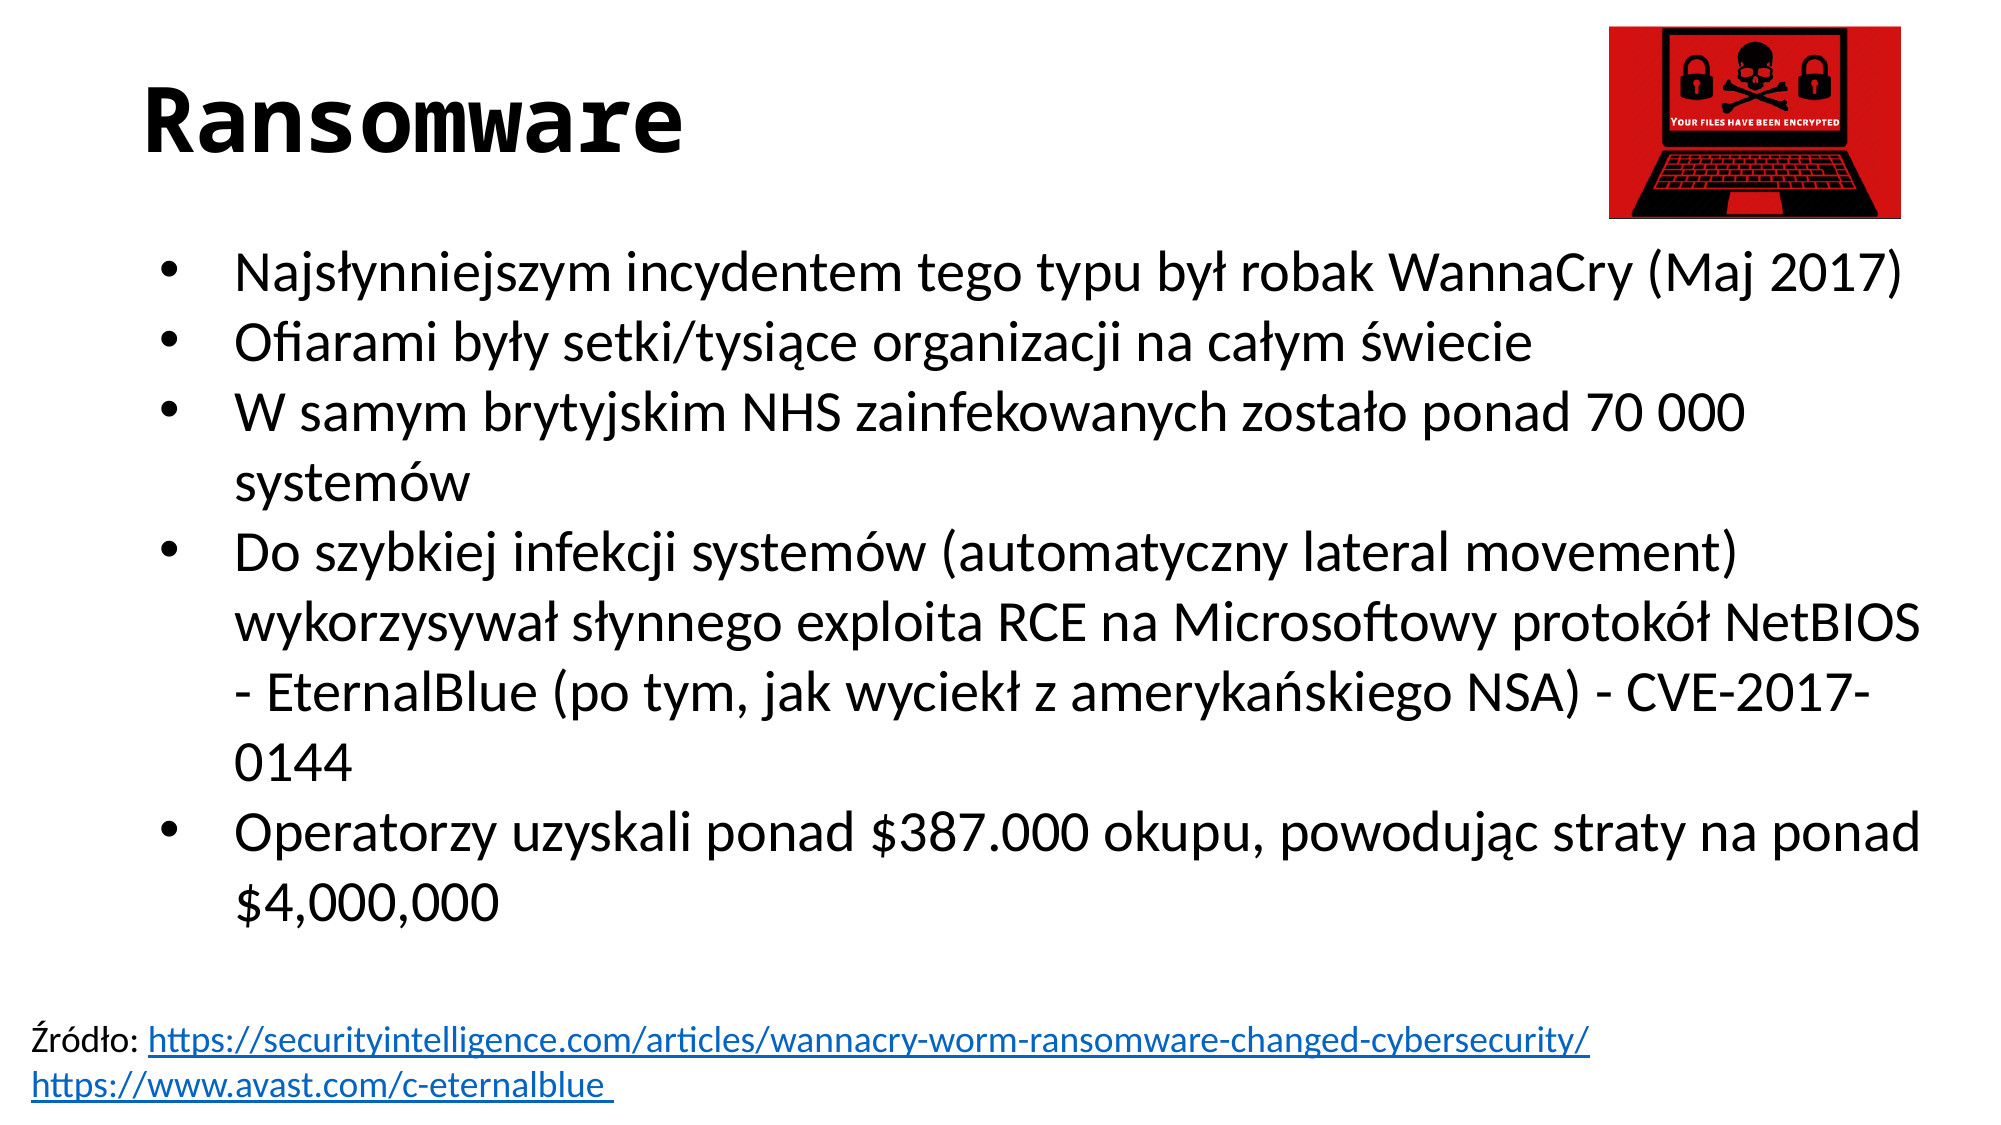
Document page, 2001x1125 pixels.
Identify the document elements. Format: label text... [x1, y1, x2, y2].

text_box Źródło: https://securityintelligence.com/articles/wannacry-worm-ransomware-changed-cybersecurity/ https://www.avast.com/c-eternalblue [16, 1007, 1901, 1125]
text_box Najsłynniejszym incydentem tego typu był robak WannaCry (Maj 2017) Ofiarami były setki/tysiące organizacji na całym świecie W samym brytyjskim NHS zainfekowanych zostało ponad 70 000 systemów Do szybkiej infekcji systemów (automatyczny lateral movement) wykorzysywał słynnego exploita RCE na Microsoftowy protokół NetBIOS - EternalBlue (po tym, jak wyciekł z amerykańskiego NSA) - CVE-2017-0144 Operatorzy uzyskali ponad $387.000 okupu, powodując straty na ponad $4,000,000 [145, 225, 1945, 941]
title Ransomware [126, 35, 1603, 211]
picture [1608, 26, 1901, 219]
